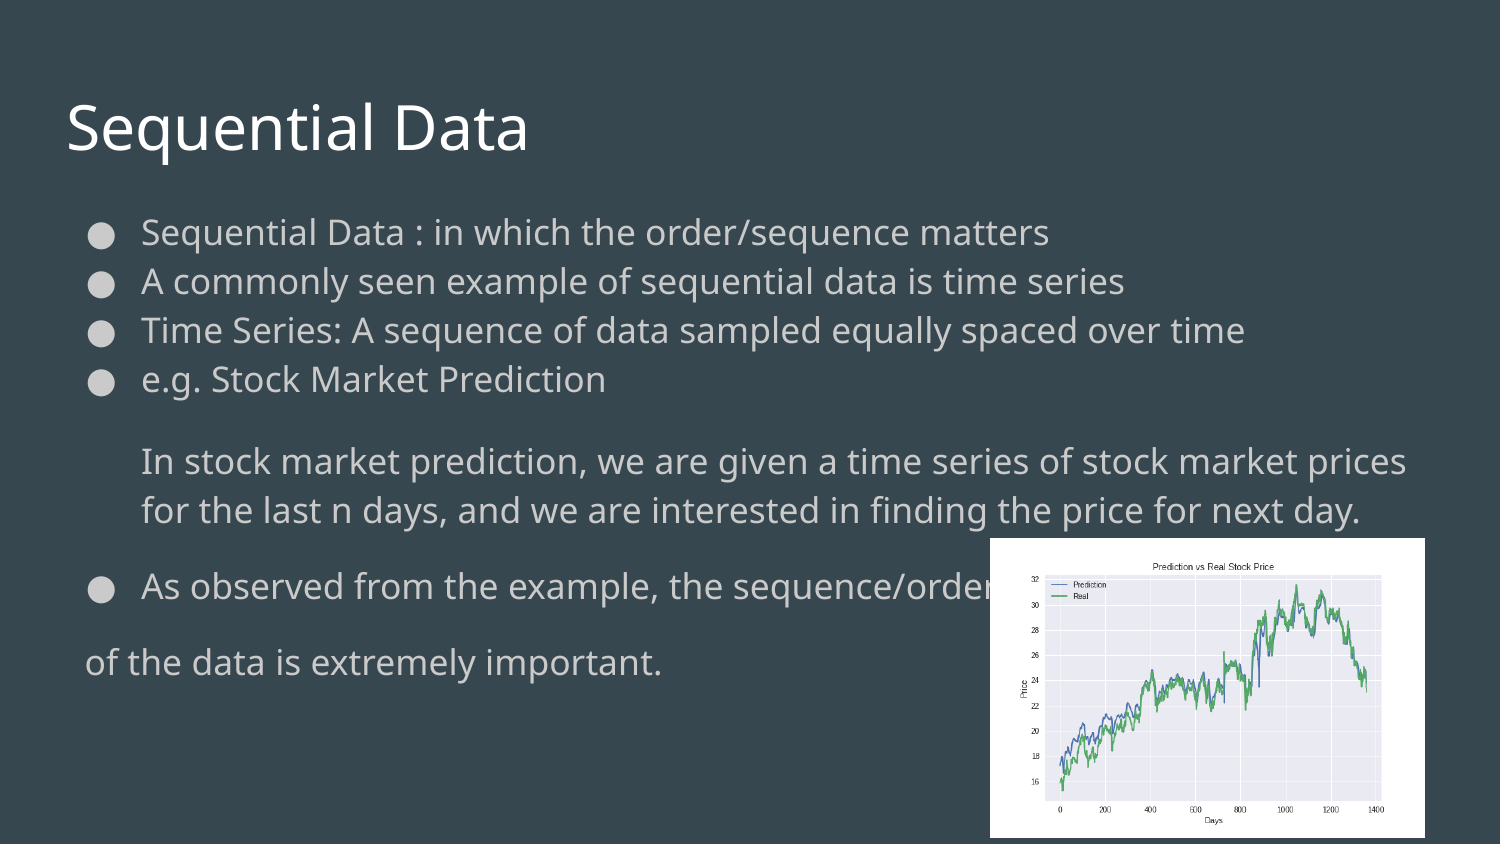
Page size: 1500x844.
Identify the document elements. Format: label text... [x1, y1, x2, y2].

list Sequential Data : in which the order/sequence matters A commonly seen example of sequential data is time series Time Series: A sequence of data sampled equally spaced over time e.g. Stock Market Prediction In stock market prediction, we are given a time series of stock market prices for the last n days, and we are interested in finding the price for next day. As observed from the example, the sequence/order of the data is extremely important. [51, 189, 1449, 750]
picture [989, 538, 1426, 838]
title Sequential Data [51, 72, 1449, 167]
